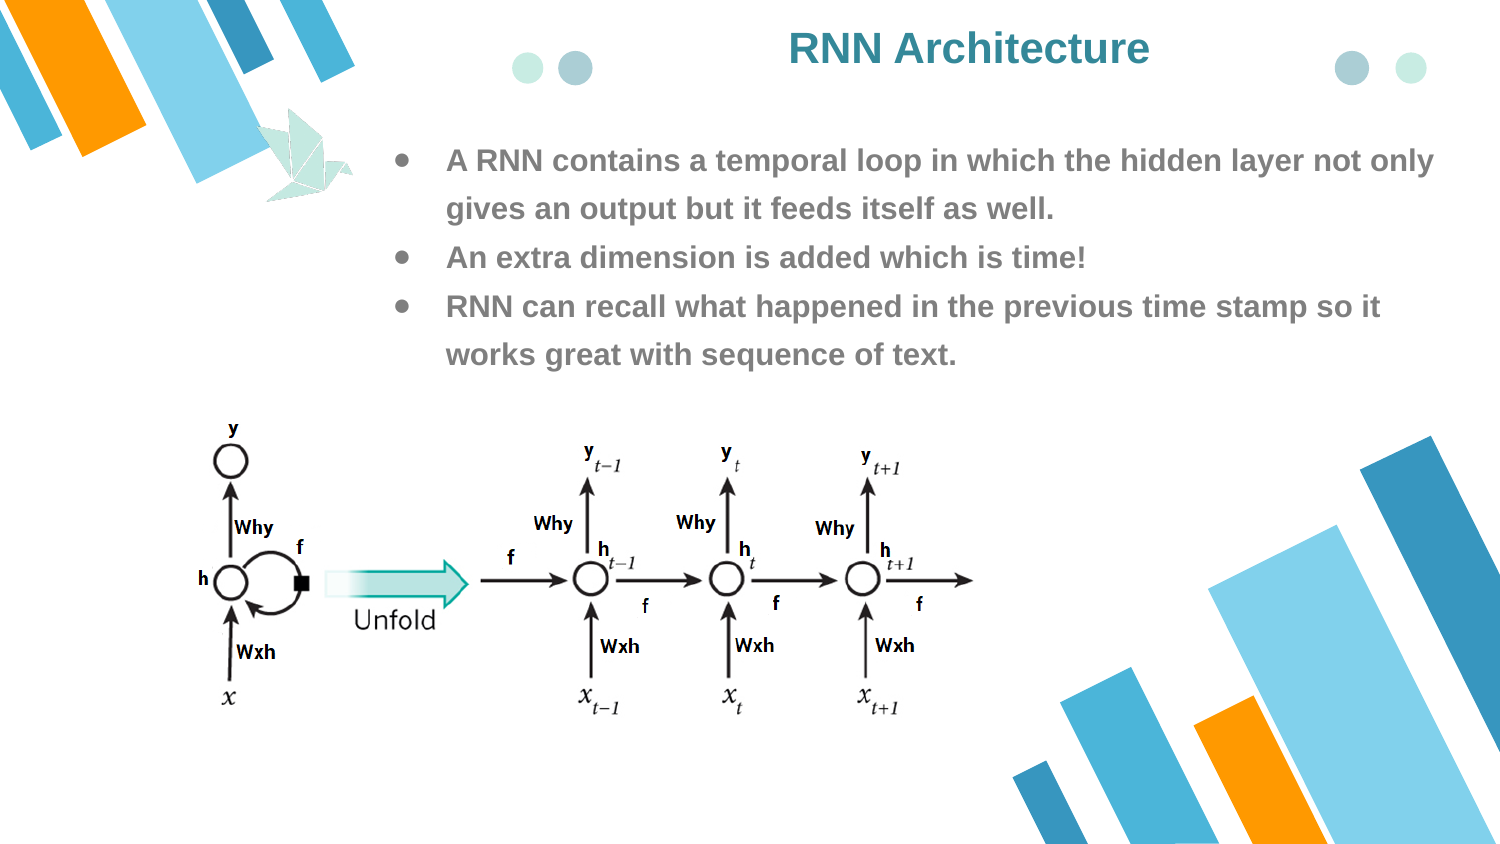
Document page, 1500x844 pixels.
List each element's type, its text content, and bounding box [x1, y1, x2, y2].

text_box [511, 14, 1427, 86]
picture [252, 105, 356, 204]
picture [184, 405, 1013, 744]
text_box A RNN contains a temporal loop in which the hidden layer not only gives an output but it feeds itself as well. An extra dimension is added which is time! RNN can recall what happened in the previous time stamp so it works great with sequence of text. [360, 123, 1472, 200]
